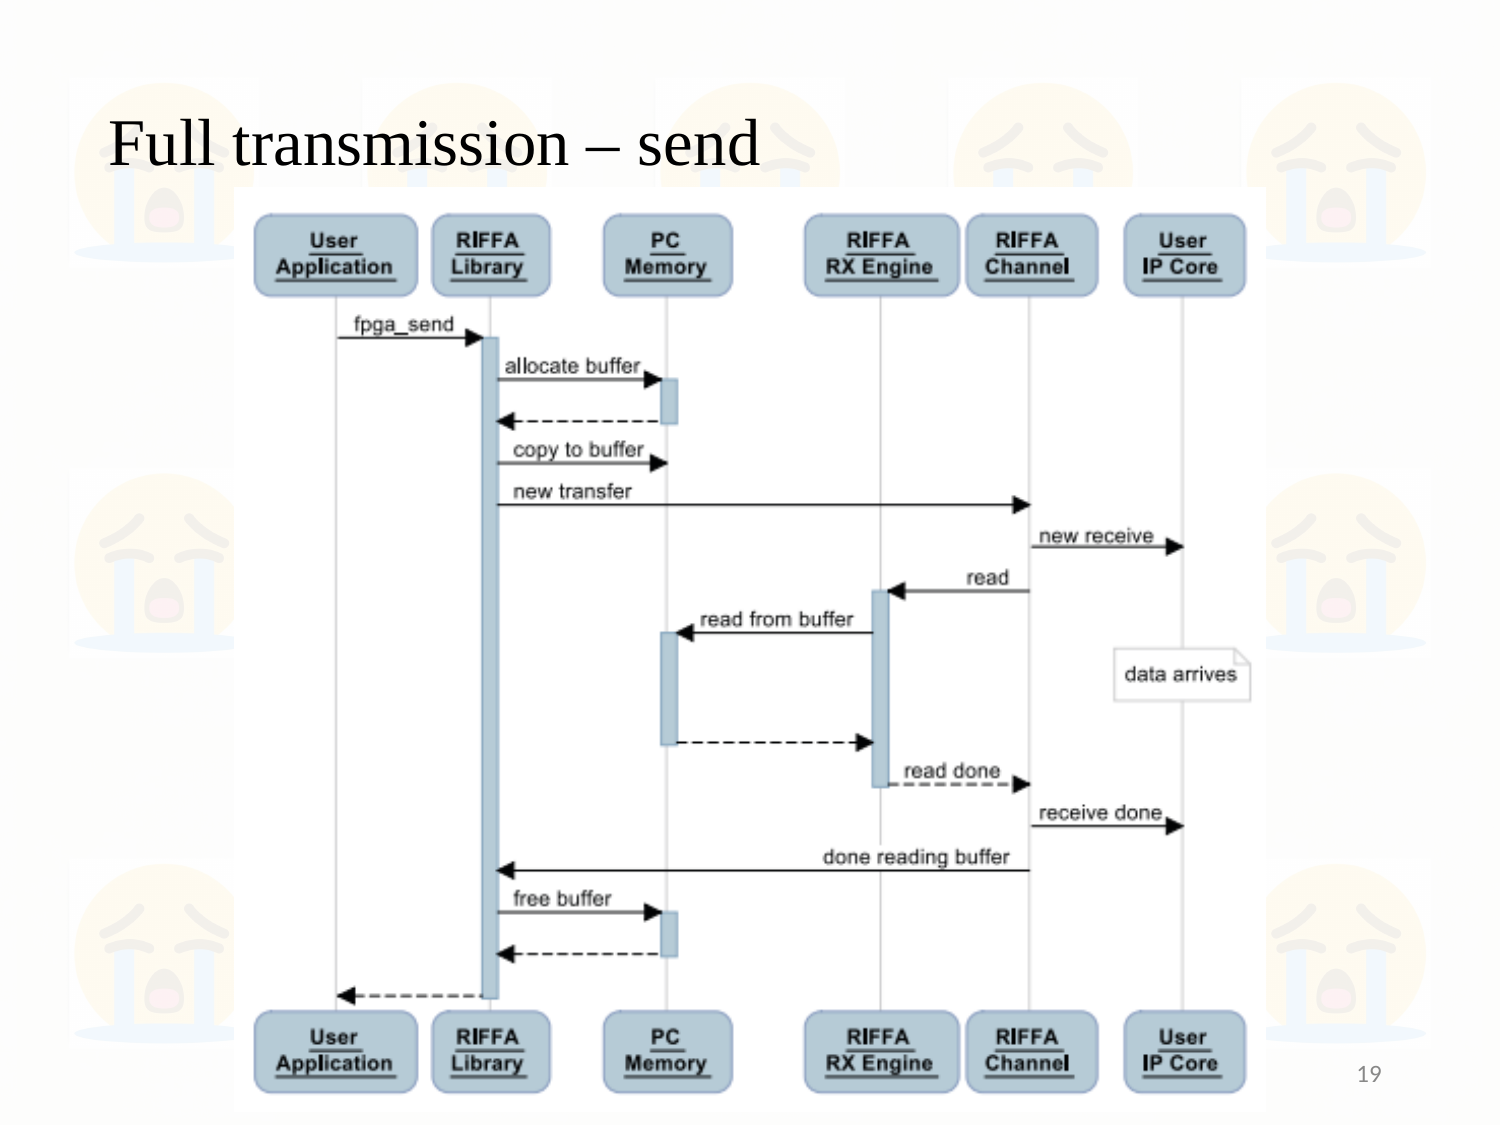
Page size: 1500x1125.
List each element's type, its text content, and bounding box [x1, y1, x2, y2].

slide_number 19 [1270, 1042, 1397, 1103]
picture [234, 186, 1266, 1112]
text_box Full transmission – send [94, 91, 1140, 186]
